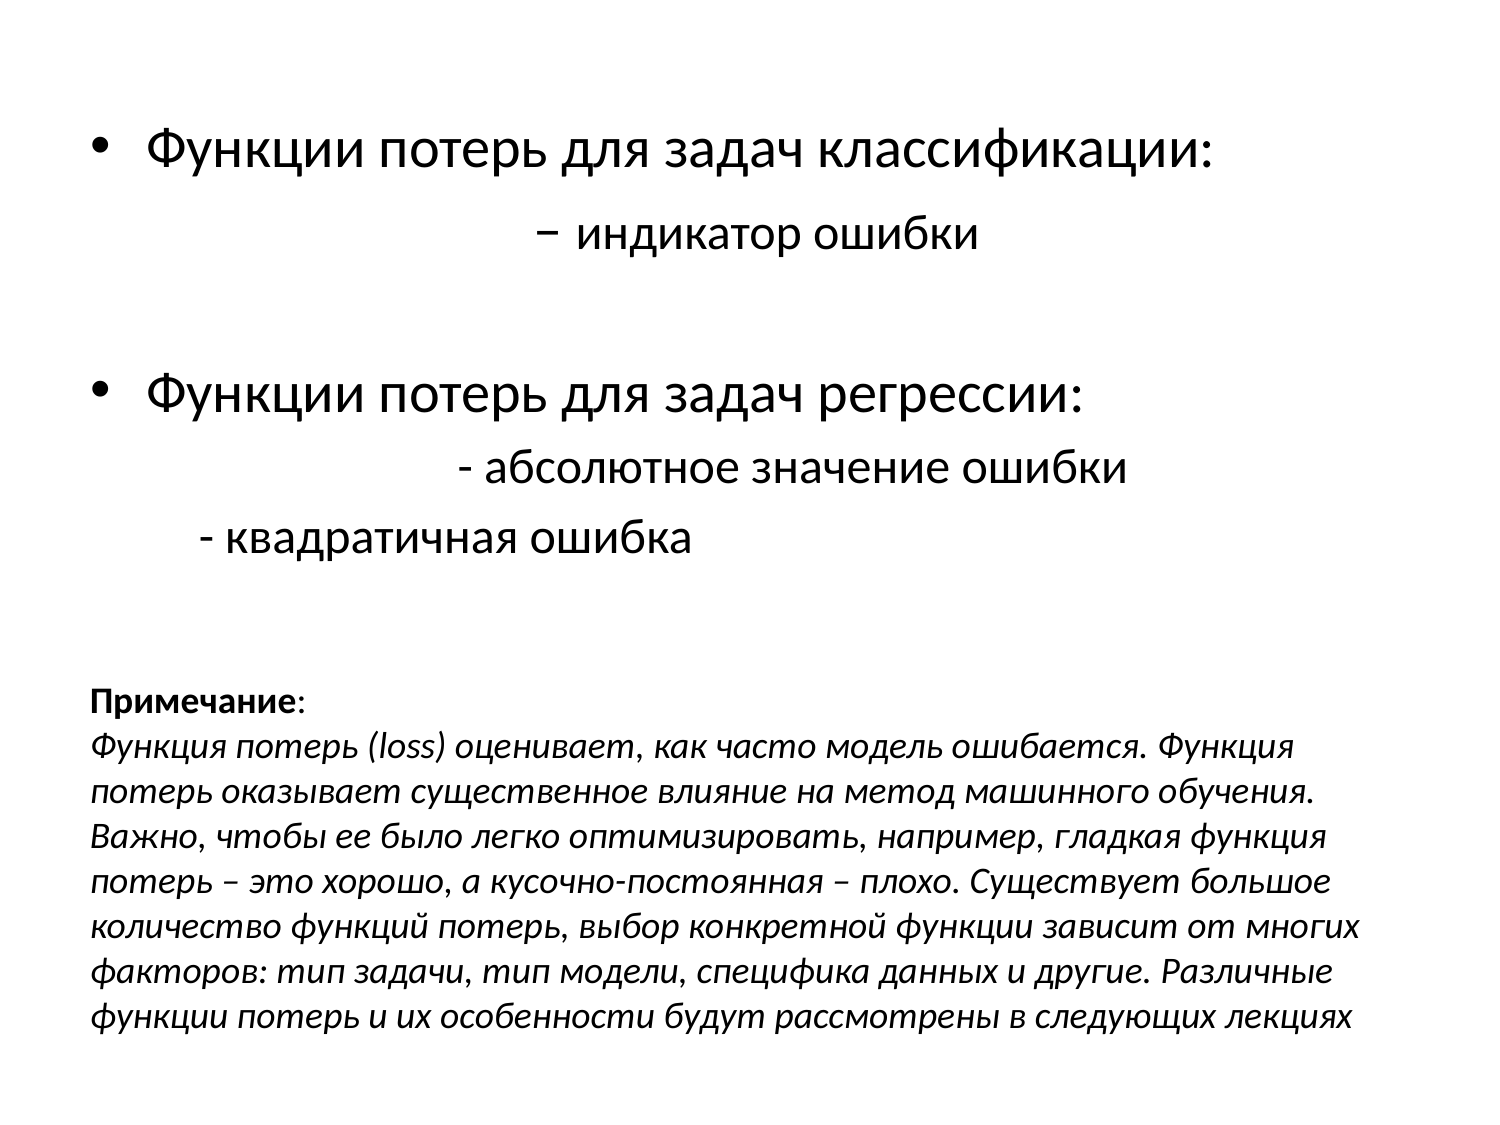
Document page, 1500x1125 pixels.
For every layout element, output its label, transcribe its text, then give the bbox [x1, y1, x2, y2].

text_box Примечание: Функция потерь (loss) оценивает, как часто модель ошибается. Функция потерь оказывает существенное влияние на метод машинного обучения. Важно, чтобы ее было легко оптимизировать, например, гладкая функция потерь – это хорошо, а кусочно-постоянная – плохо. Существует большое количество функций потерь, выбор конкретной функции зависит от многих факторов: тип задачи, тип модели, специфика данных и другие. Различные функции потерь и их особенности будут рассмотрены в следующих лекциях [75, 668, 1412, 1044]
